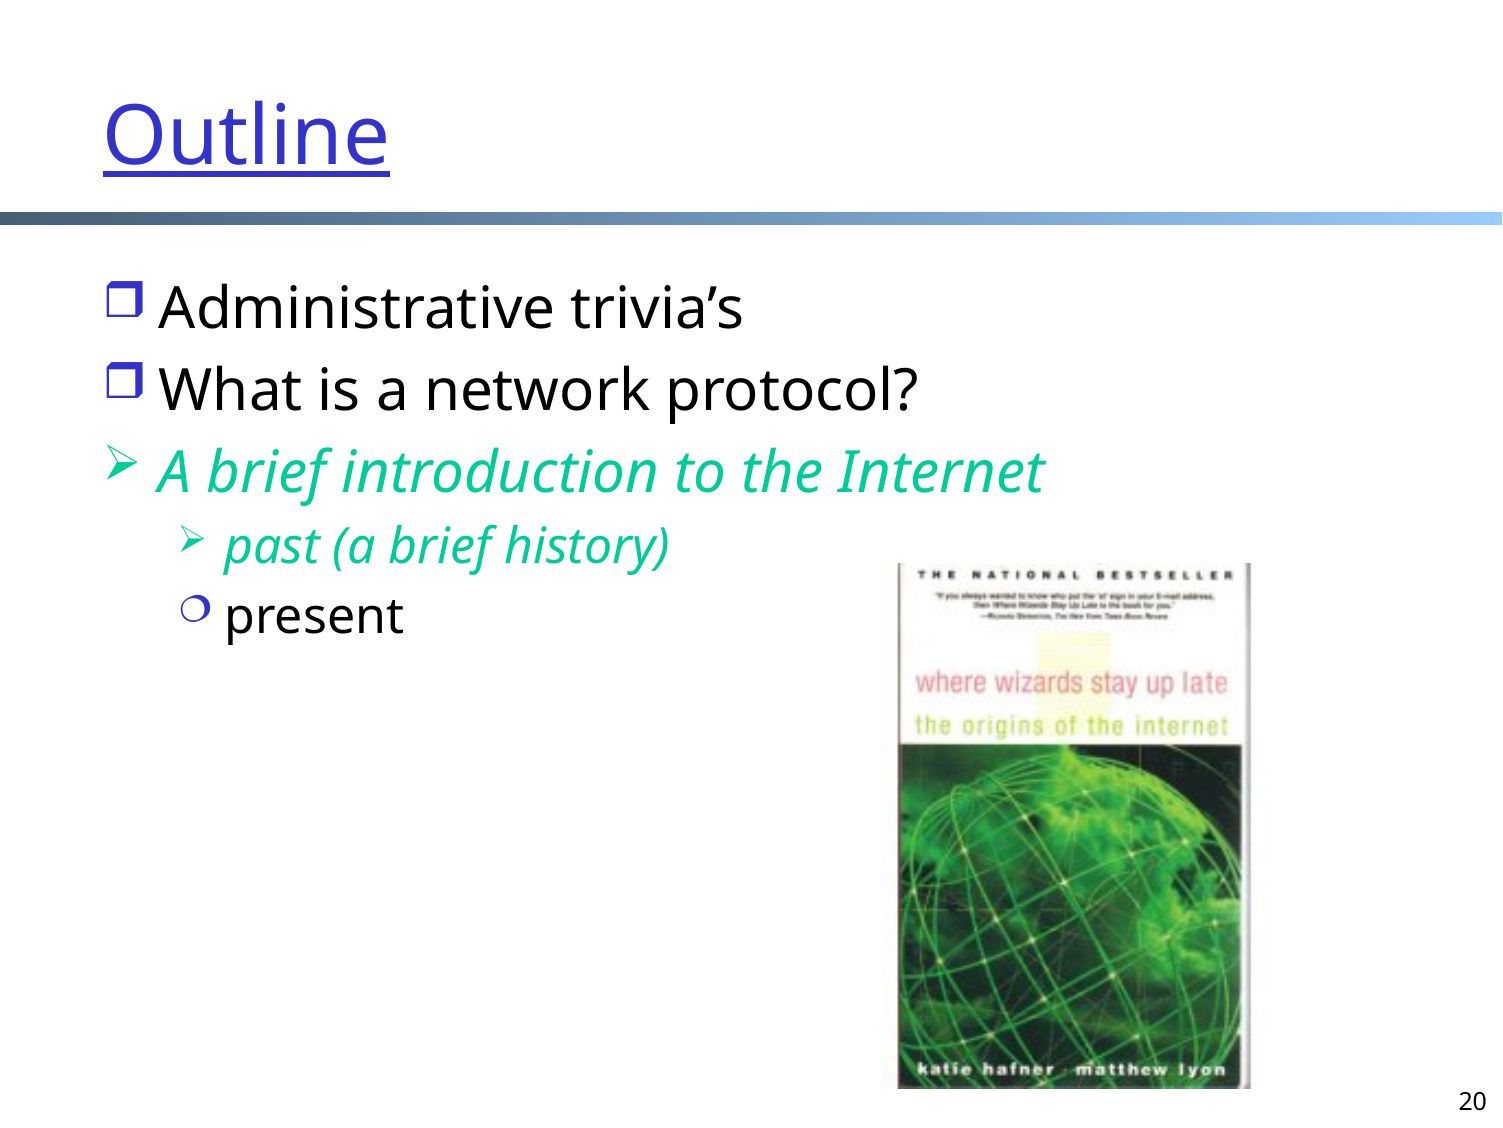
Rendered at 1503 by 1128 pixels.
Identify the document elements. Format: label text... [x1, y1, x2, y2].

picture [813, 563, 1339, 1089]
slide_number 20 [1151, 1051, 1503, 1128]
title Outline [87, 37, 1365, 226]
text_box Administrative trivia’s What is a network protocol? A brief introduction to the Internet past (a brief history) present [87, 262, 1365, 1027]
